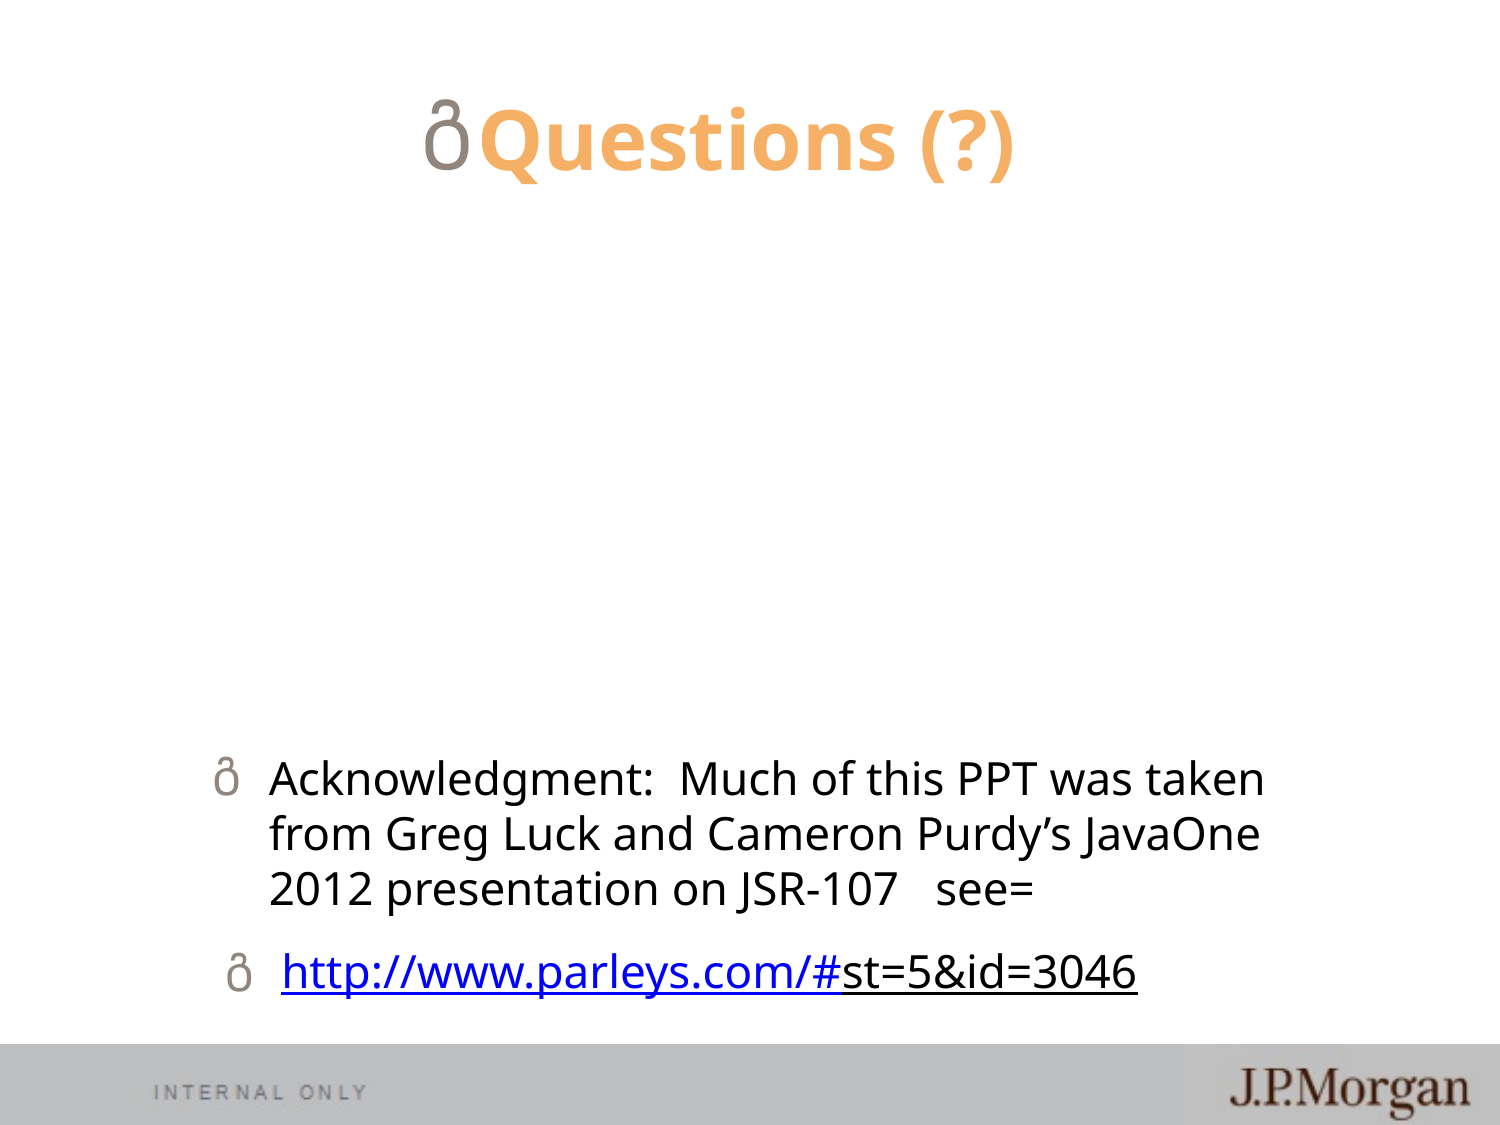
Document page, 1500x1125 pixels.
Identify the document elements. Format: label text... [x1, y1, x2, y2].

text_box Questions (?) [99, 87, 1338, 188]
picture [0, 1044, 1500, 1125]
text_box http://www.parleys.com/#st=5&id=3046 [224, 887, 1363, 1005]
text_box Acknowledgment: Much of this PPT was taken from Greg Luck and Cameron Purdy’s JavaOne 2012 presentation on JSR-107 see= [212, 750, 1300, 916]
